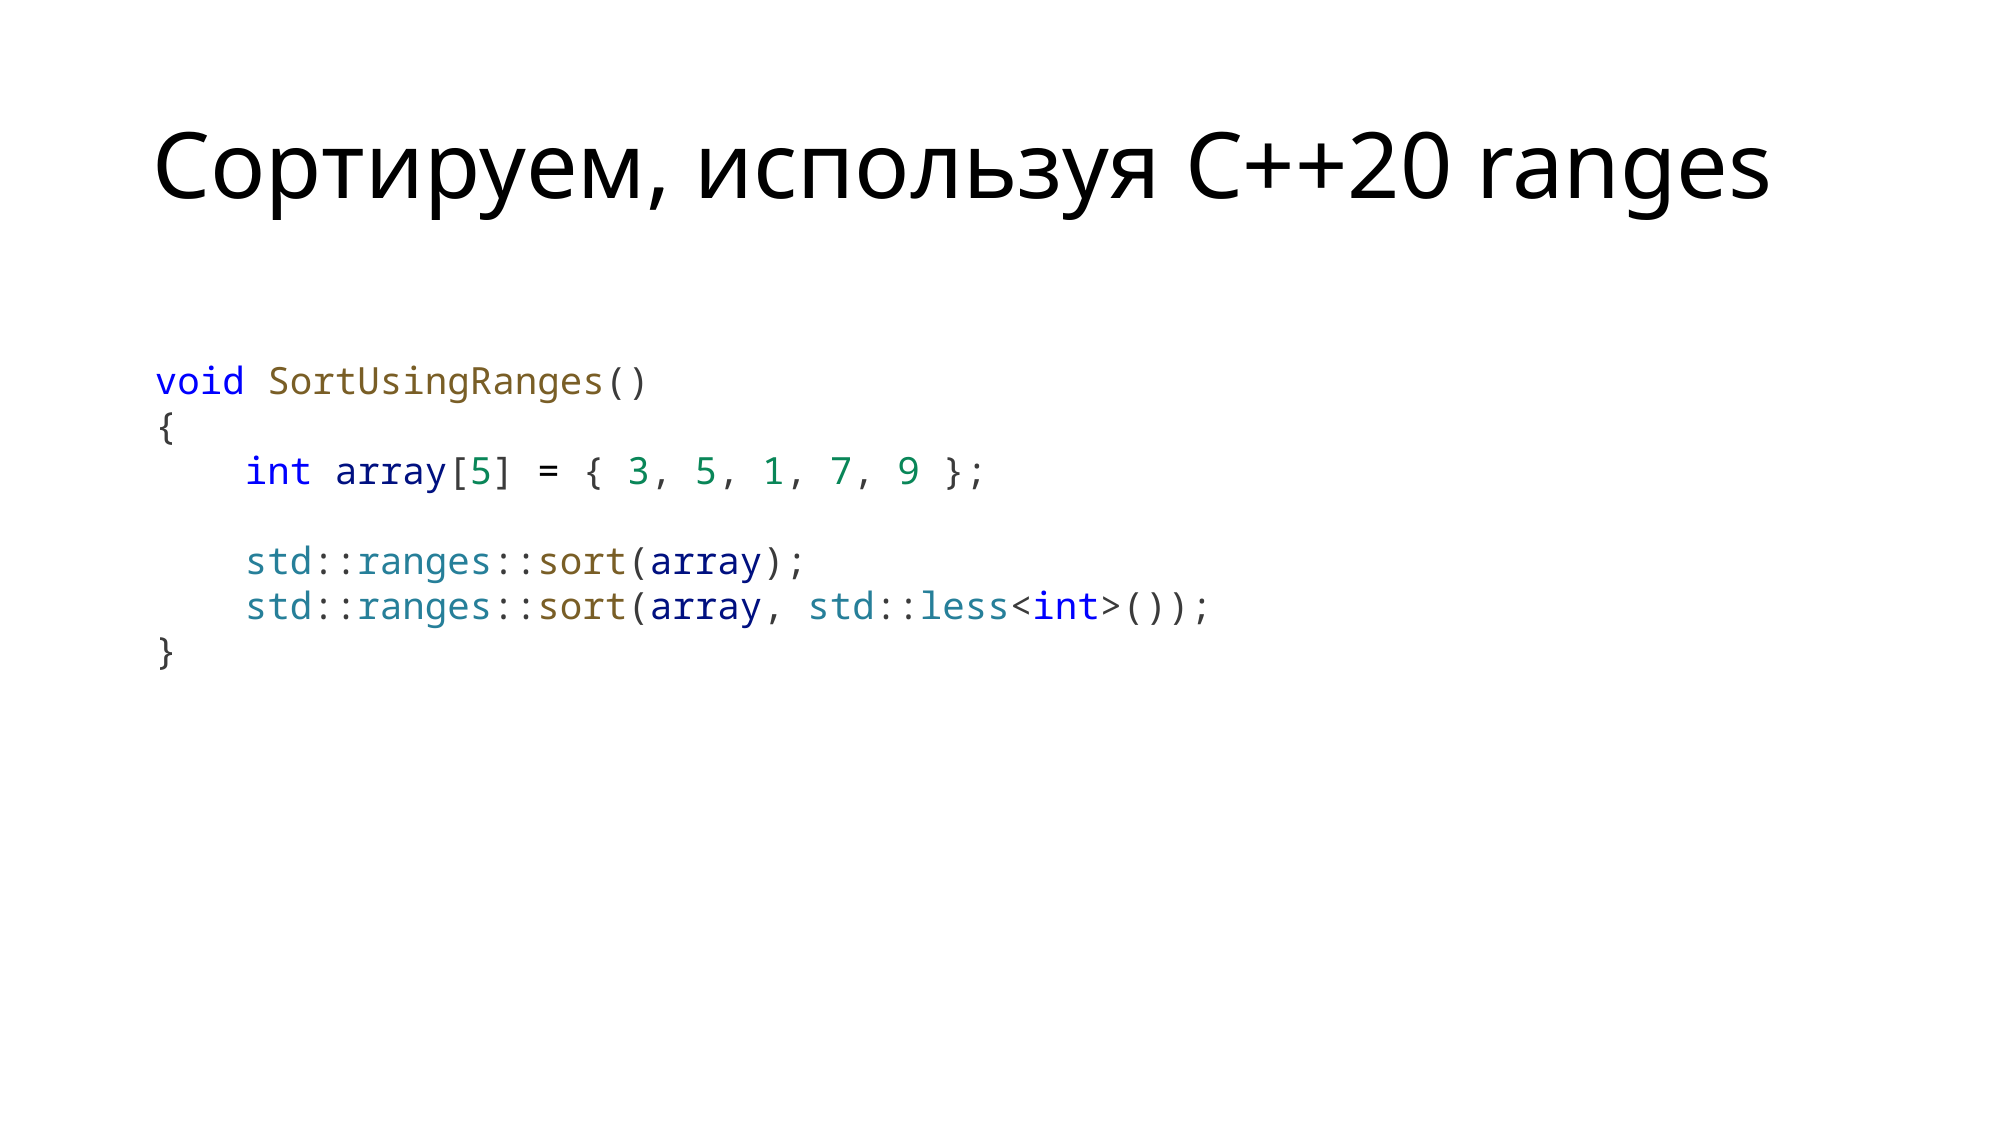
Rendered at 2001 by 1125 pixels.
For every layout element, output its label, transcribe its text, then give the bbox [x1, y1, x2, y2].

title Сортируем, используя C++20 ranges [137, 59, 1863, 278]
text_box void SortUsingRanges() { int array[5] = { 3, 5, 1, 7, 9 }; std::ranges::sort(array); std::ranges::sort(array, std::less<int>()); } [140, 349, 1479, 680]
